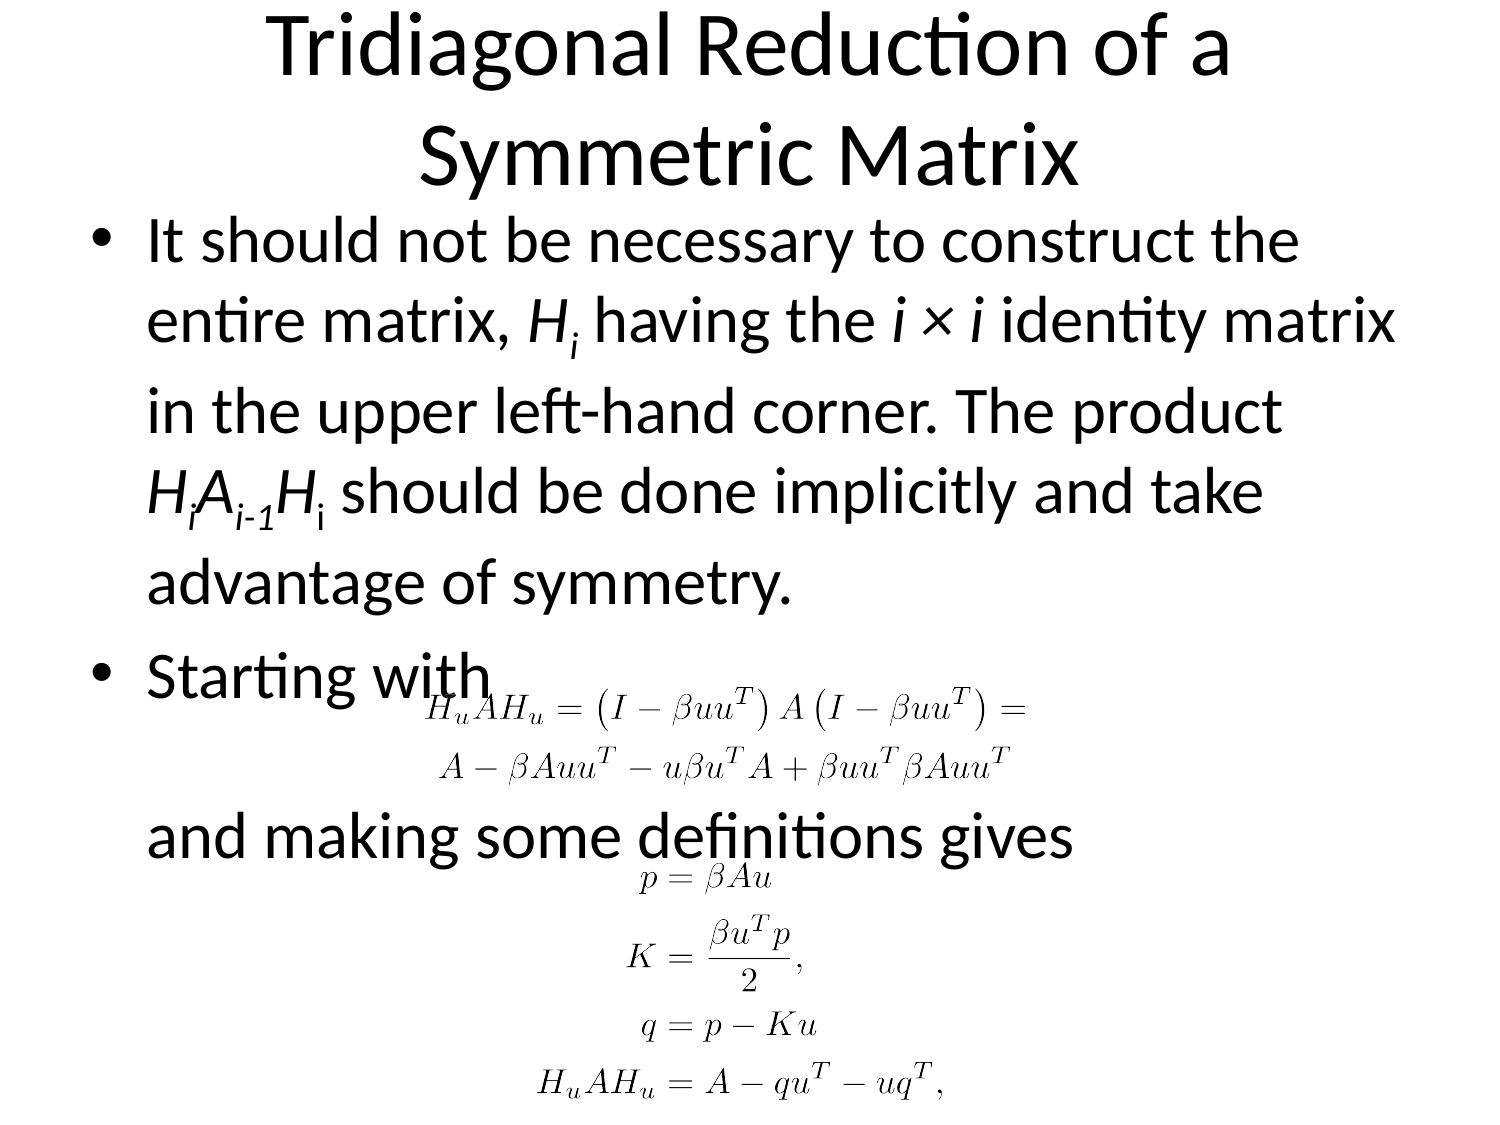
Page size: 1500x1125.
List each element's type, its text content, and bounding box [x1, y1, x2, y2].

list It should not be necessary to construct the entire matrix, Hi having the i × i identity matrix in the upper left-hand corner. The product HiAi-1Hi should be done implicitly and take advantage of symmetry. Starting with and making some definitions gives [75, 188, 1425, 932]
picture [537, 862, 942, 1101]
title Tridiagonal Reduction of a Symmetric Matrix [75, 0, 1425, 188]
picture [424, 687, 1026, 785]
